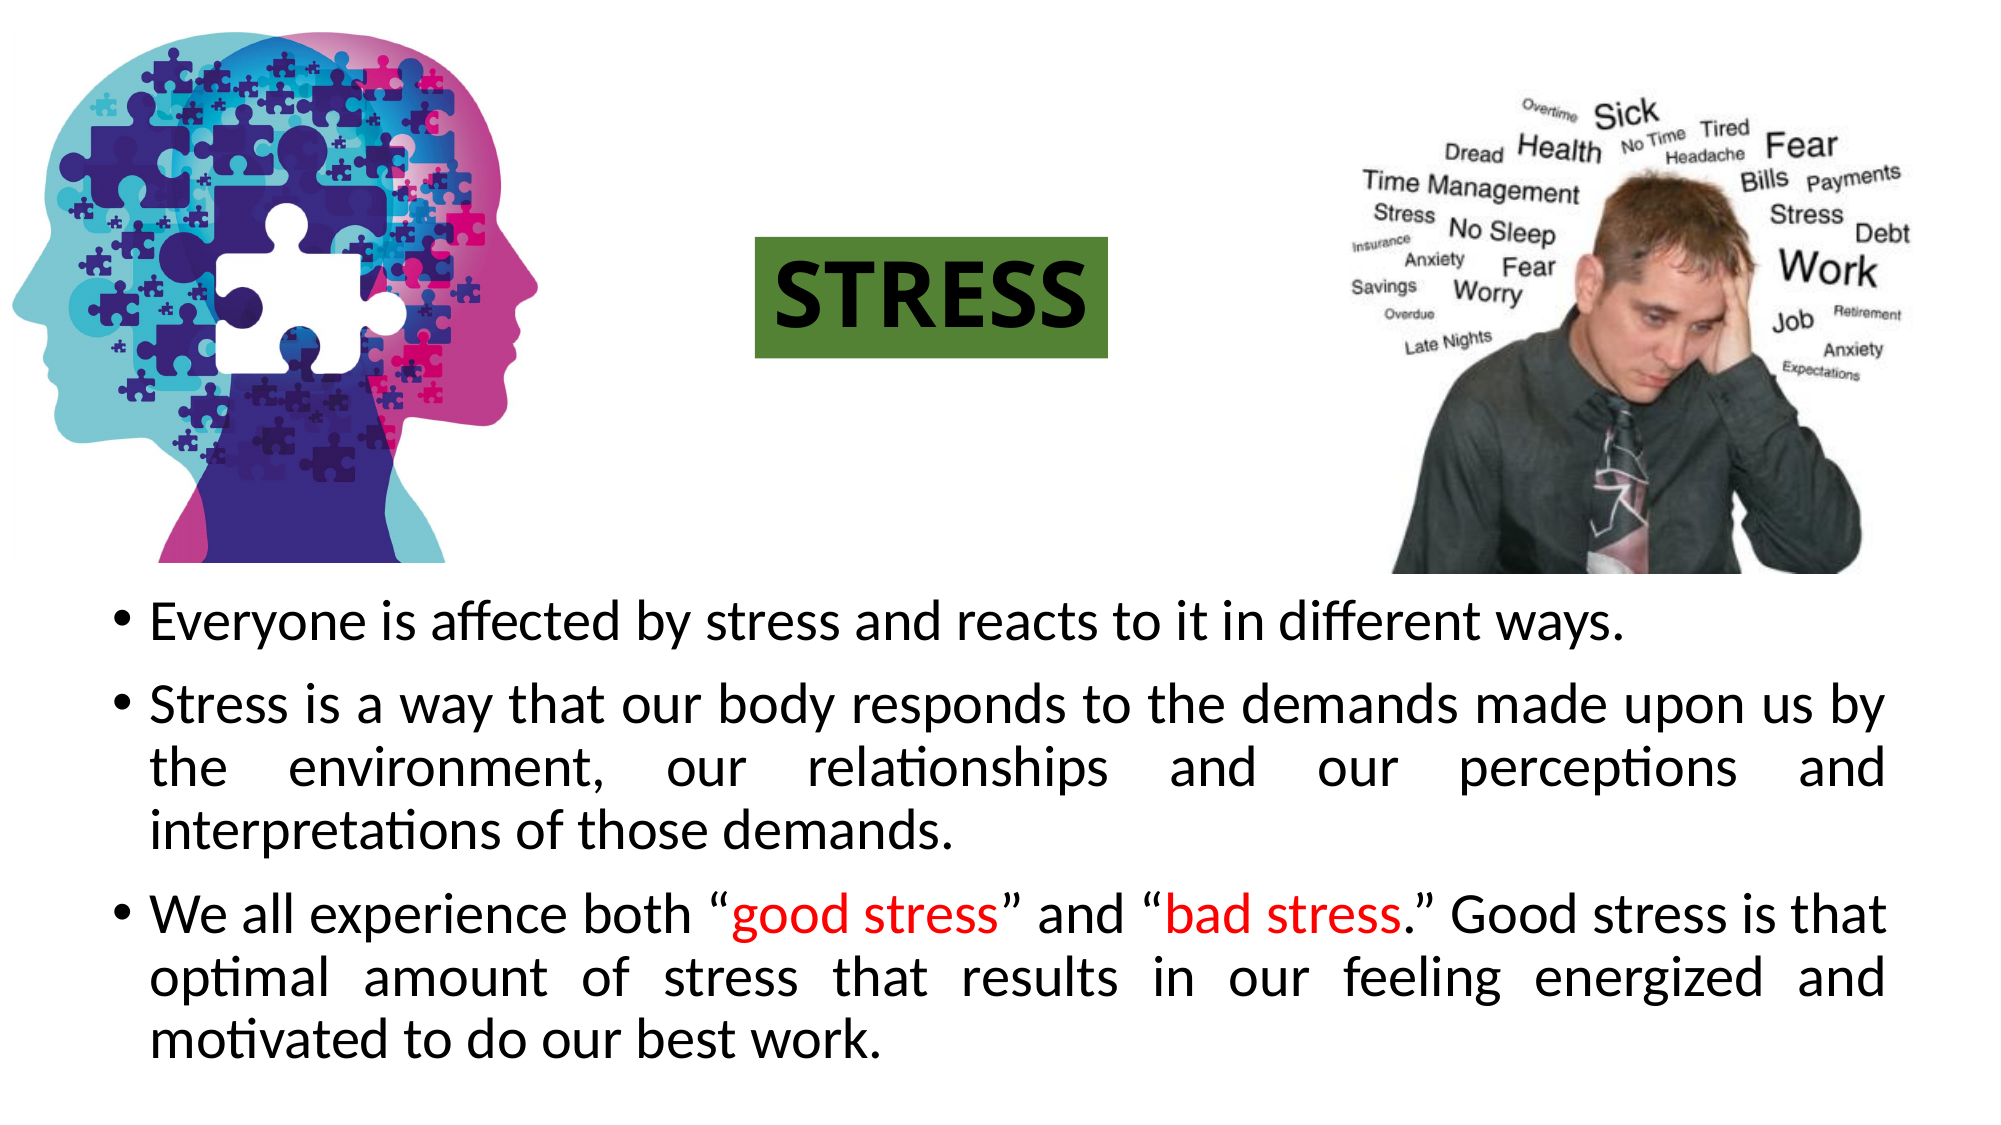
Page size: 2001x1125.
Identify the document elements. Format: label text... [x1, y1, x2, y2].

picture [1324, 37, 1945, 574]
title STRESS [754, 236, 1108, 359]
list Everyone is affected by stress and reacts to it in different ways. Stress is a way that our body responds to the demands made upon us by the environment, our relationships and our perceptions and interpretations of those demands. We all experience both “good stress” and “bad stress.” Good stress is that optimal amount of stress that results in our feeling energized and motivated to do our best work. [97, 582, 1903, 1088]
picture [12, 32, 538, 563]
